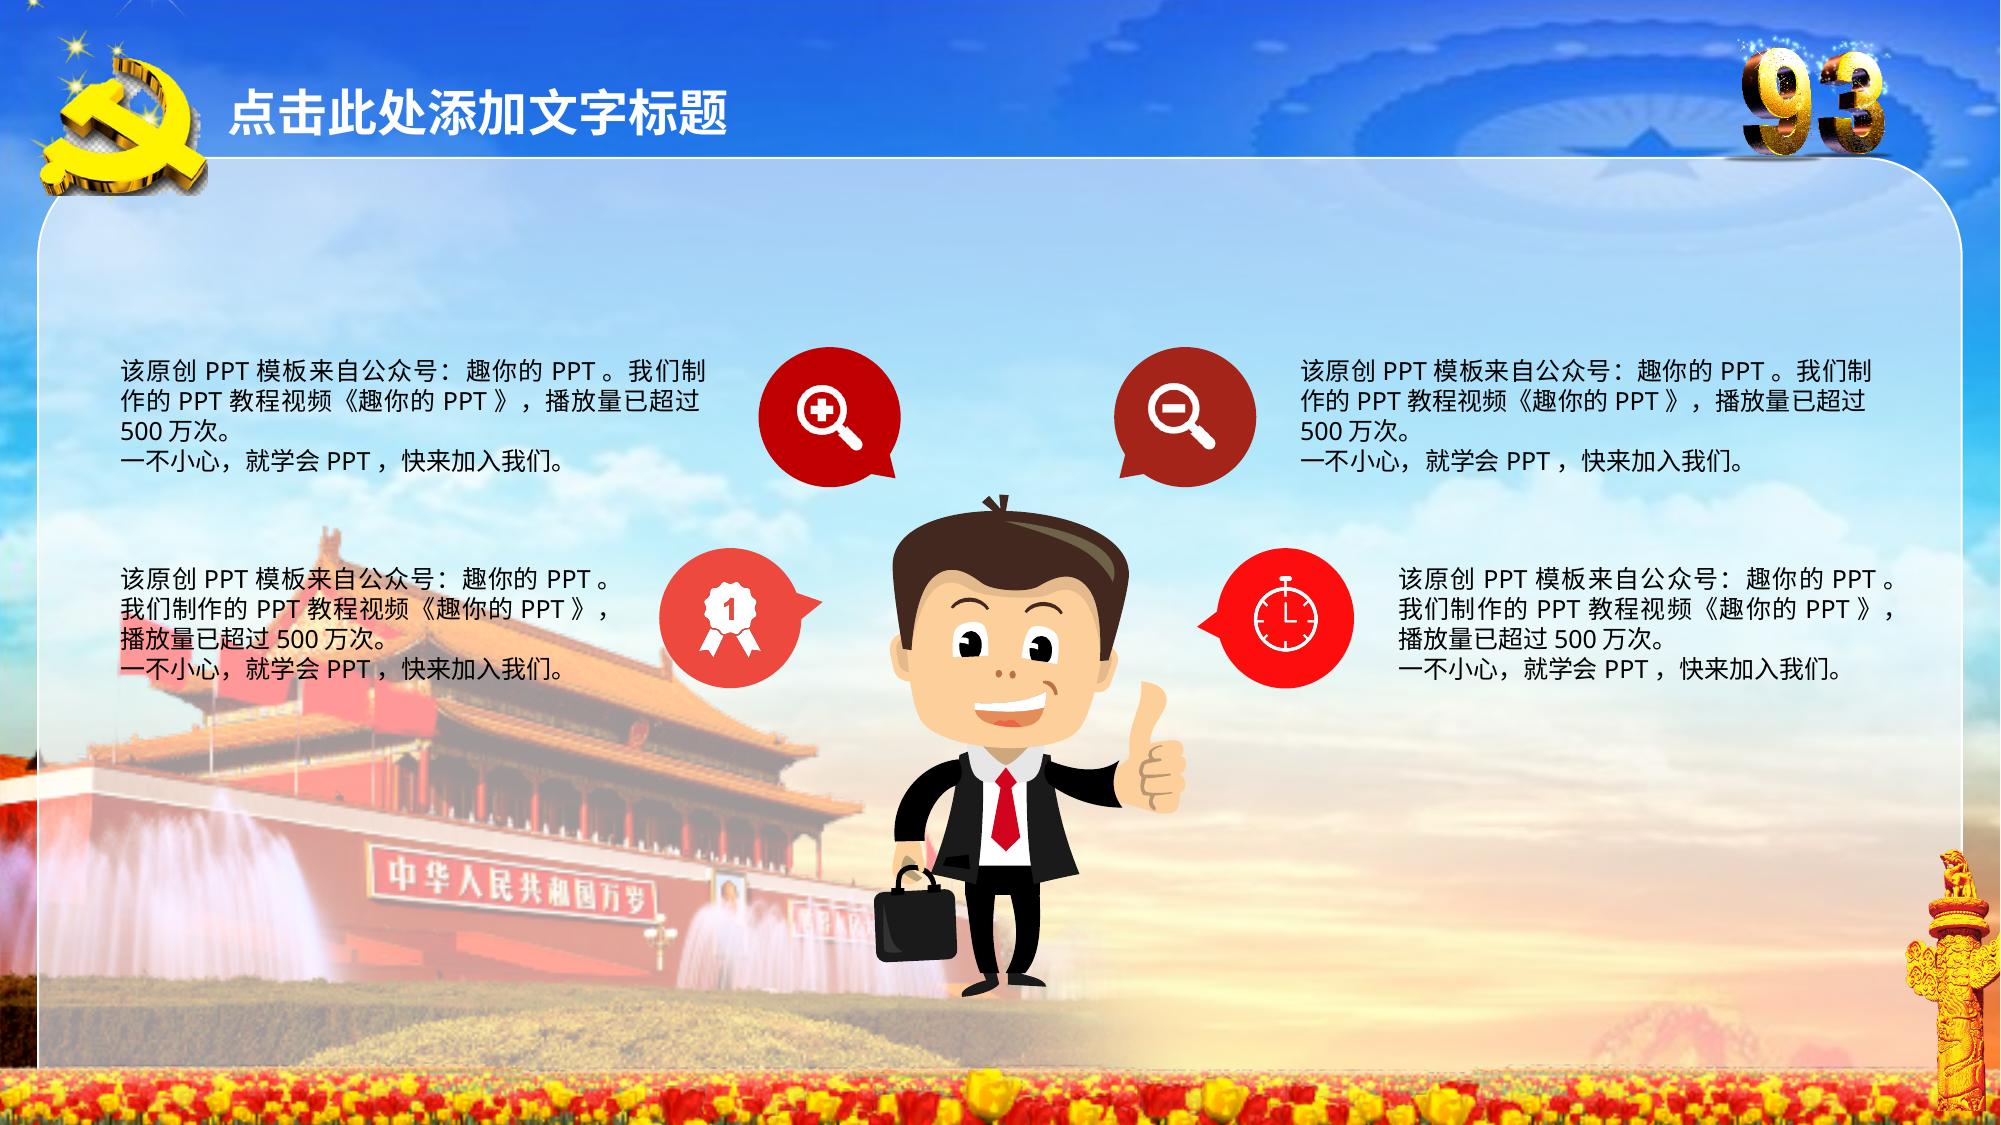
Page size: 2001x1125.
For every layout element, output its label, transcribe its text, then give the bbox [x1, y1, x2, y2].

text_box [1216, 548, 1355, 689]
text_box 点击此处添加文字标题 [213, 74, 781, 149]
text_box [758, 347, 901, 488]
text_box 该原创PPT模板来自公众号：趣你的PPT。我们制作的PPT教程视频《趣你的PPT》，播放量已超过500万次。 一不小心，就学会PPT，快来加入我们。 [1383, 555, 1924, 691]
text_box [873, 484, 1188, 997]
picture [0, 0, 2001, 1125]
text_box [1114, 347, 1257, 488]
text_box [40, 159, 1960, 1014]
text_box 该原创PPT模板来自公众号：趣你的PPT。我们制作的PPT教程视频《趣你的PPT》，播放量已超过500万次。 一不小心，就学会PPT，快来加入我们。 [105, 348, 722, 483]
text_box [1715, 27, 1895, 181]
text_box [659, 548, 802, 689]
text_box 该原创PPT模板来自公众号：趣你的PPT。我们制作的PPT教程视频《趣你的PPT》，播放量已超过500万次。 一不小心，就学会PPT，快来加入我们。 [1285, 348, 1888, 483]
text_box 该原创PPT模板来自公众号：趣你的PPT。我们制作的PPT教程视频《趣你的PPT》，播放量已超过500万次。 一不小心，就学会PPT，快来加入我们。 [105, 555, 638, 691]
